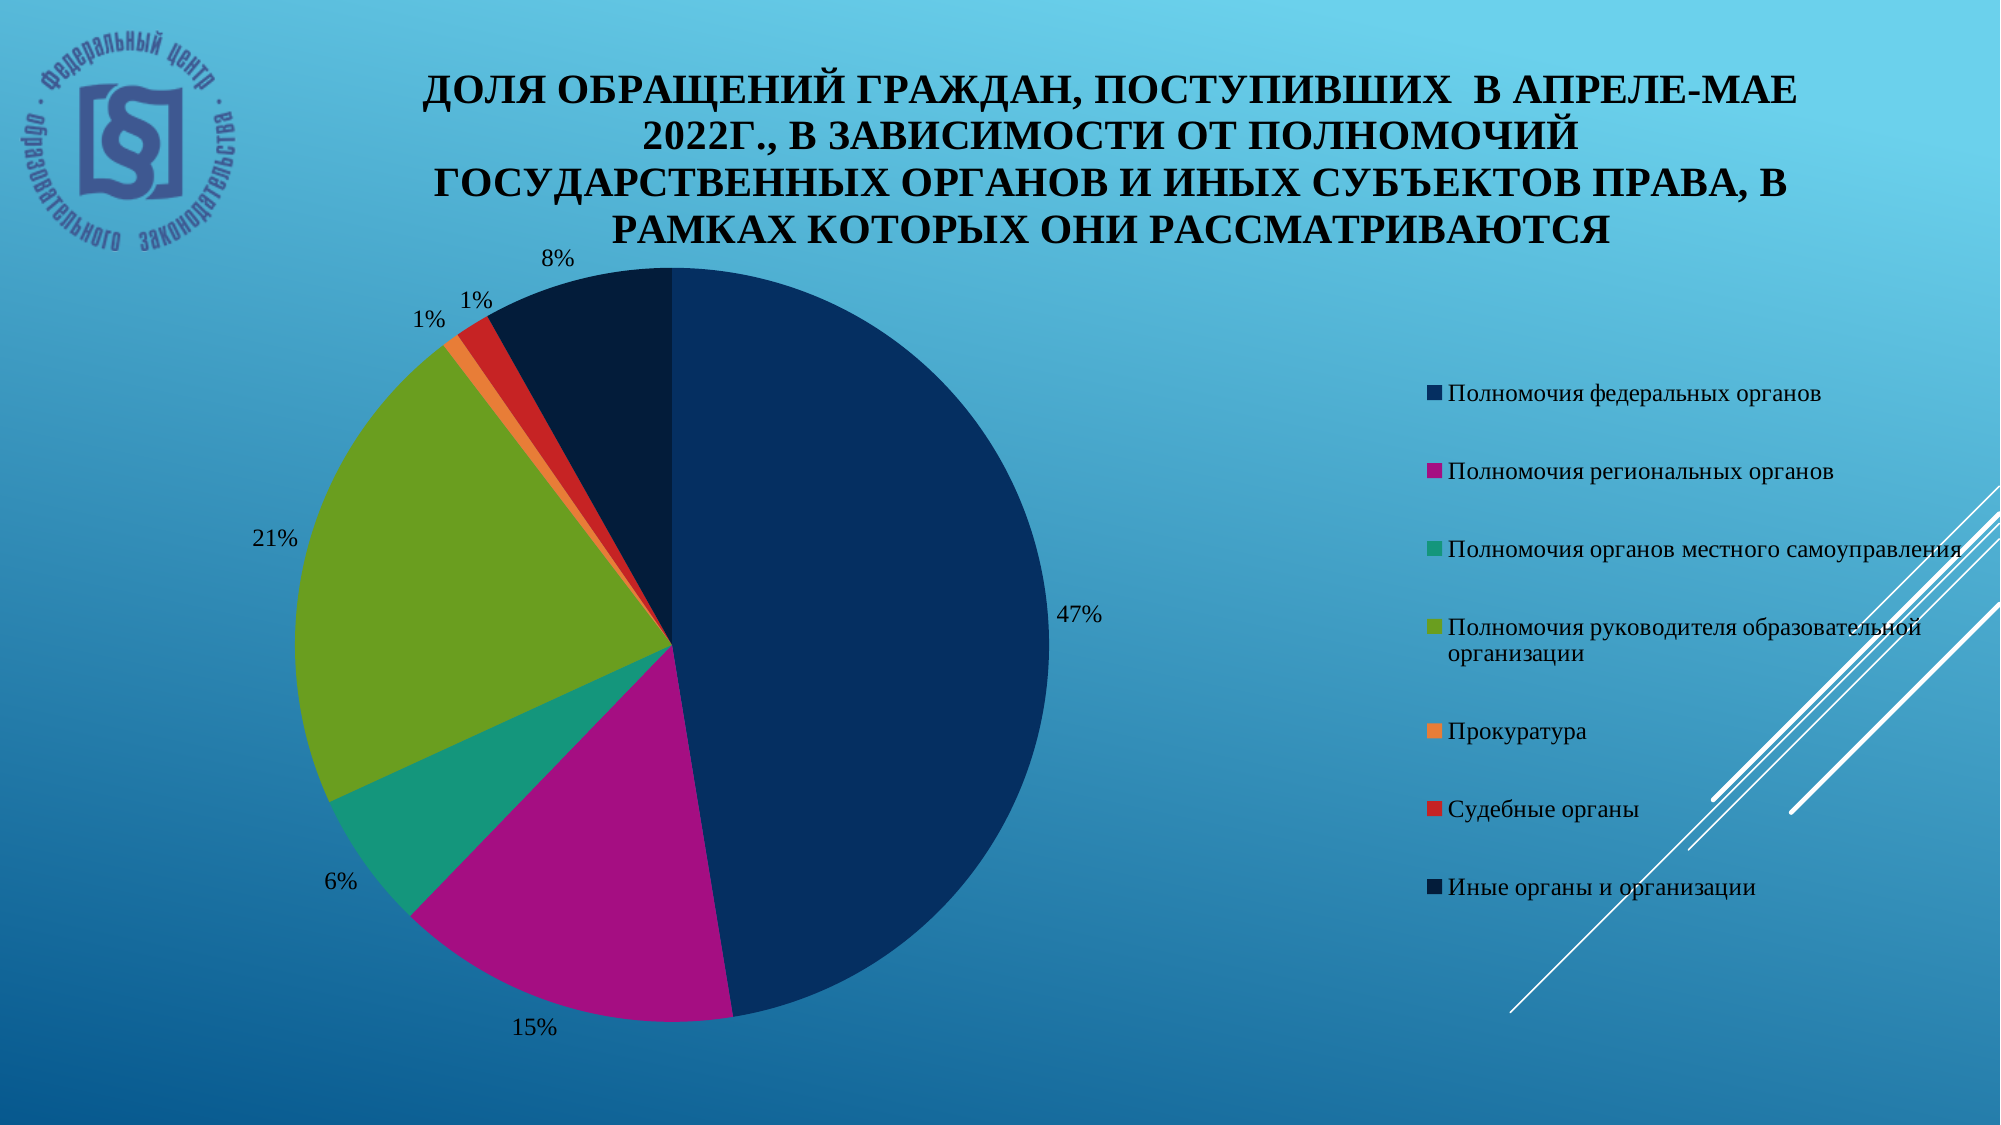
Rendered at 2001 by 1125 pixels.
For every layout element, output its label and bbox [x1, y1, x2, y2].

picture [16, 24, 238, 260]
chart [238, 24, 1984, 1069]
